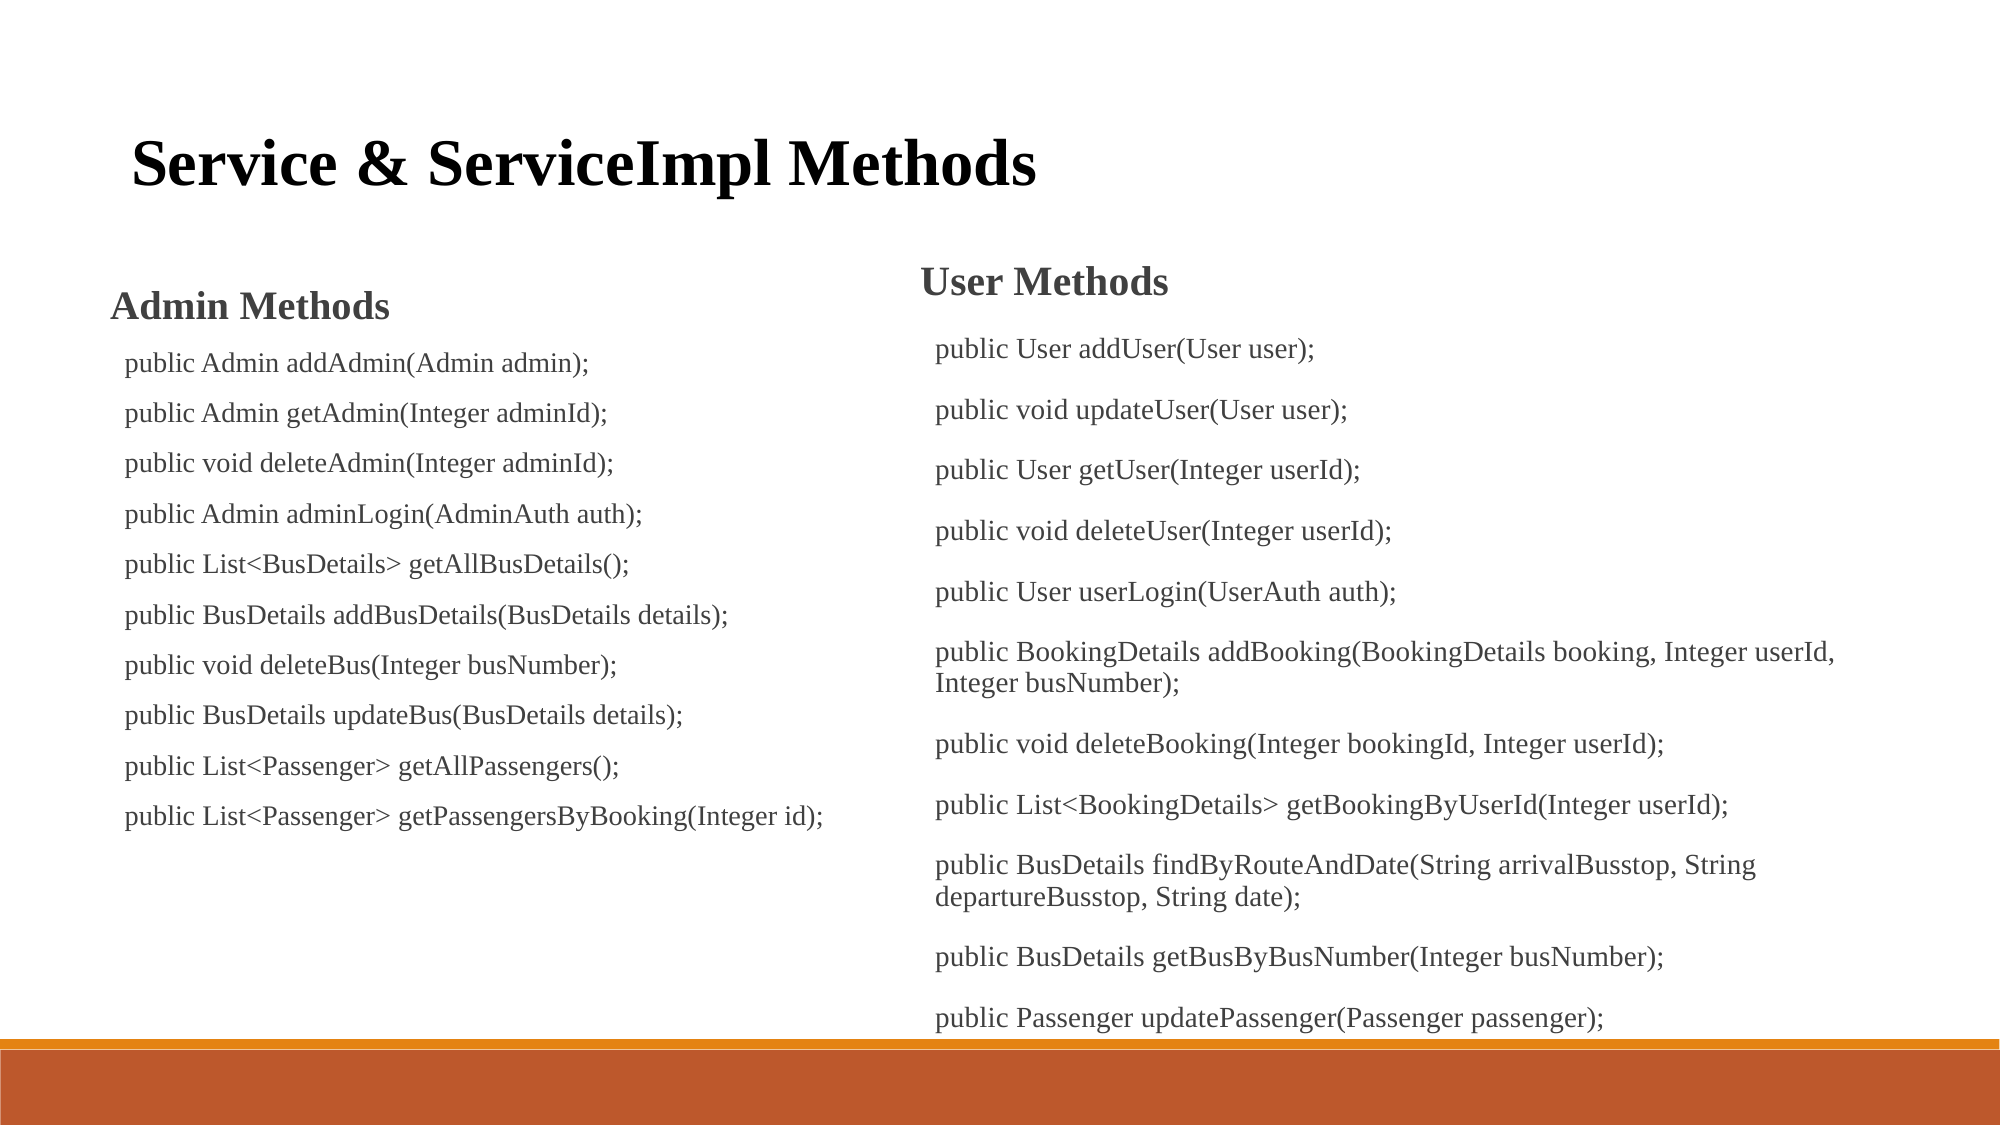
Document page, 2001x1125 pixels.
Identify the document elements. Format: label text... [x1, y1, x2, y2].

text_box User Methods public User addUser(User user); public void updateUser(User user); public User getUser(Integer userId); public void deleteUser(Integer userId); public User userLogin(UserAuth auth); public BookingDetails addBooking(BookingDetails booking, Integer userId, Integer busNumber); public void deleteBooking(Integer bookingId, Integer userId); public List<BookingDetails> getBookingByUserId(Integer userId); public BusDetails findByRouteAndDate(String arrivalBusstop, String departureBusstop, String date); public BusDetails getBusByBusNumber(Integer busNumber); public Passenger updatePassenger(Passenger passenger); [905, 251, 1938, 1042]
text_box Admin Methods public Admin addAdmin(Admin admin); public Admin getAdmin(Integer adminId); public void deleteAdmin(Integer adminId); public Admin adminLogin(AdminAuth auth); public List<BusDetails> getAllBusDetails(); public BusDetails addBusDetails(BusDetails details); public void deleteBus(Integer busNumber); public BusDetails updateBus(BusDetails details); public List<Passenger> getAllPassengers(); public List<Passenger> getPassengersByBooking(Integer id); [95, 276, 905, 873]
text_box Service & ServiceImpl Methods [116, 111, 1551, 206]
